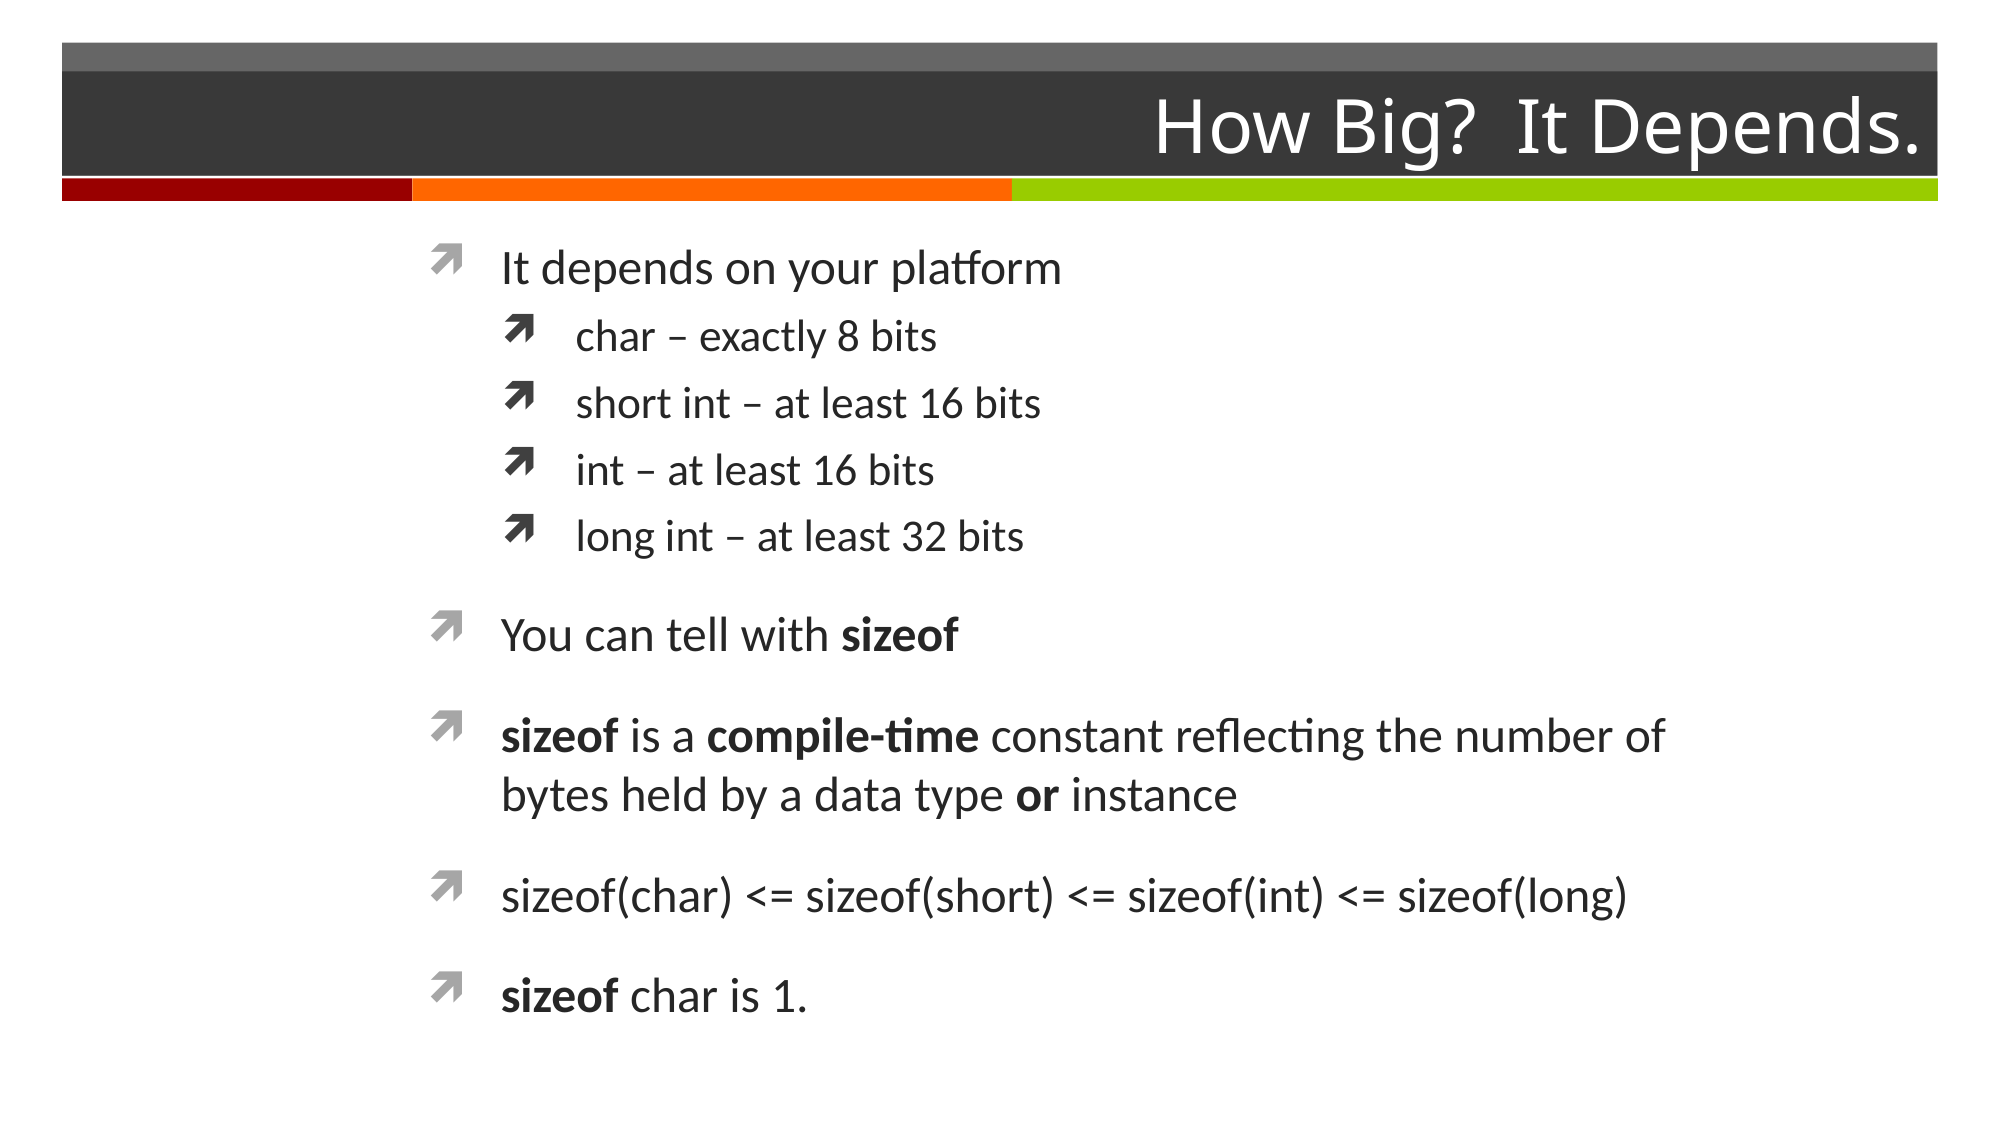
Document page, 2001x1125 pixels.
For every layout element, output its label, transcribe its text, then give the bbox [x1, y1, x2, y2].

list It depends on your platform char – exactly 8 bits short int – at least 16 bits int – at least 16 bits long int – at least 32 bits You can tell with sizeof sizeof is a compile-time constant reflecting the number of bytes held by a data type or instance sizeof(char) <= sizeof(short) <= sizeof(int) <= sizeof(long) sizeof char is 1. [412, 227, 1800, 1031]
title How Big? It Depends. [62, 71, 1938, 176]
